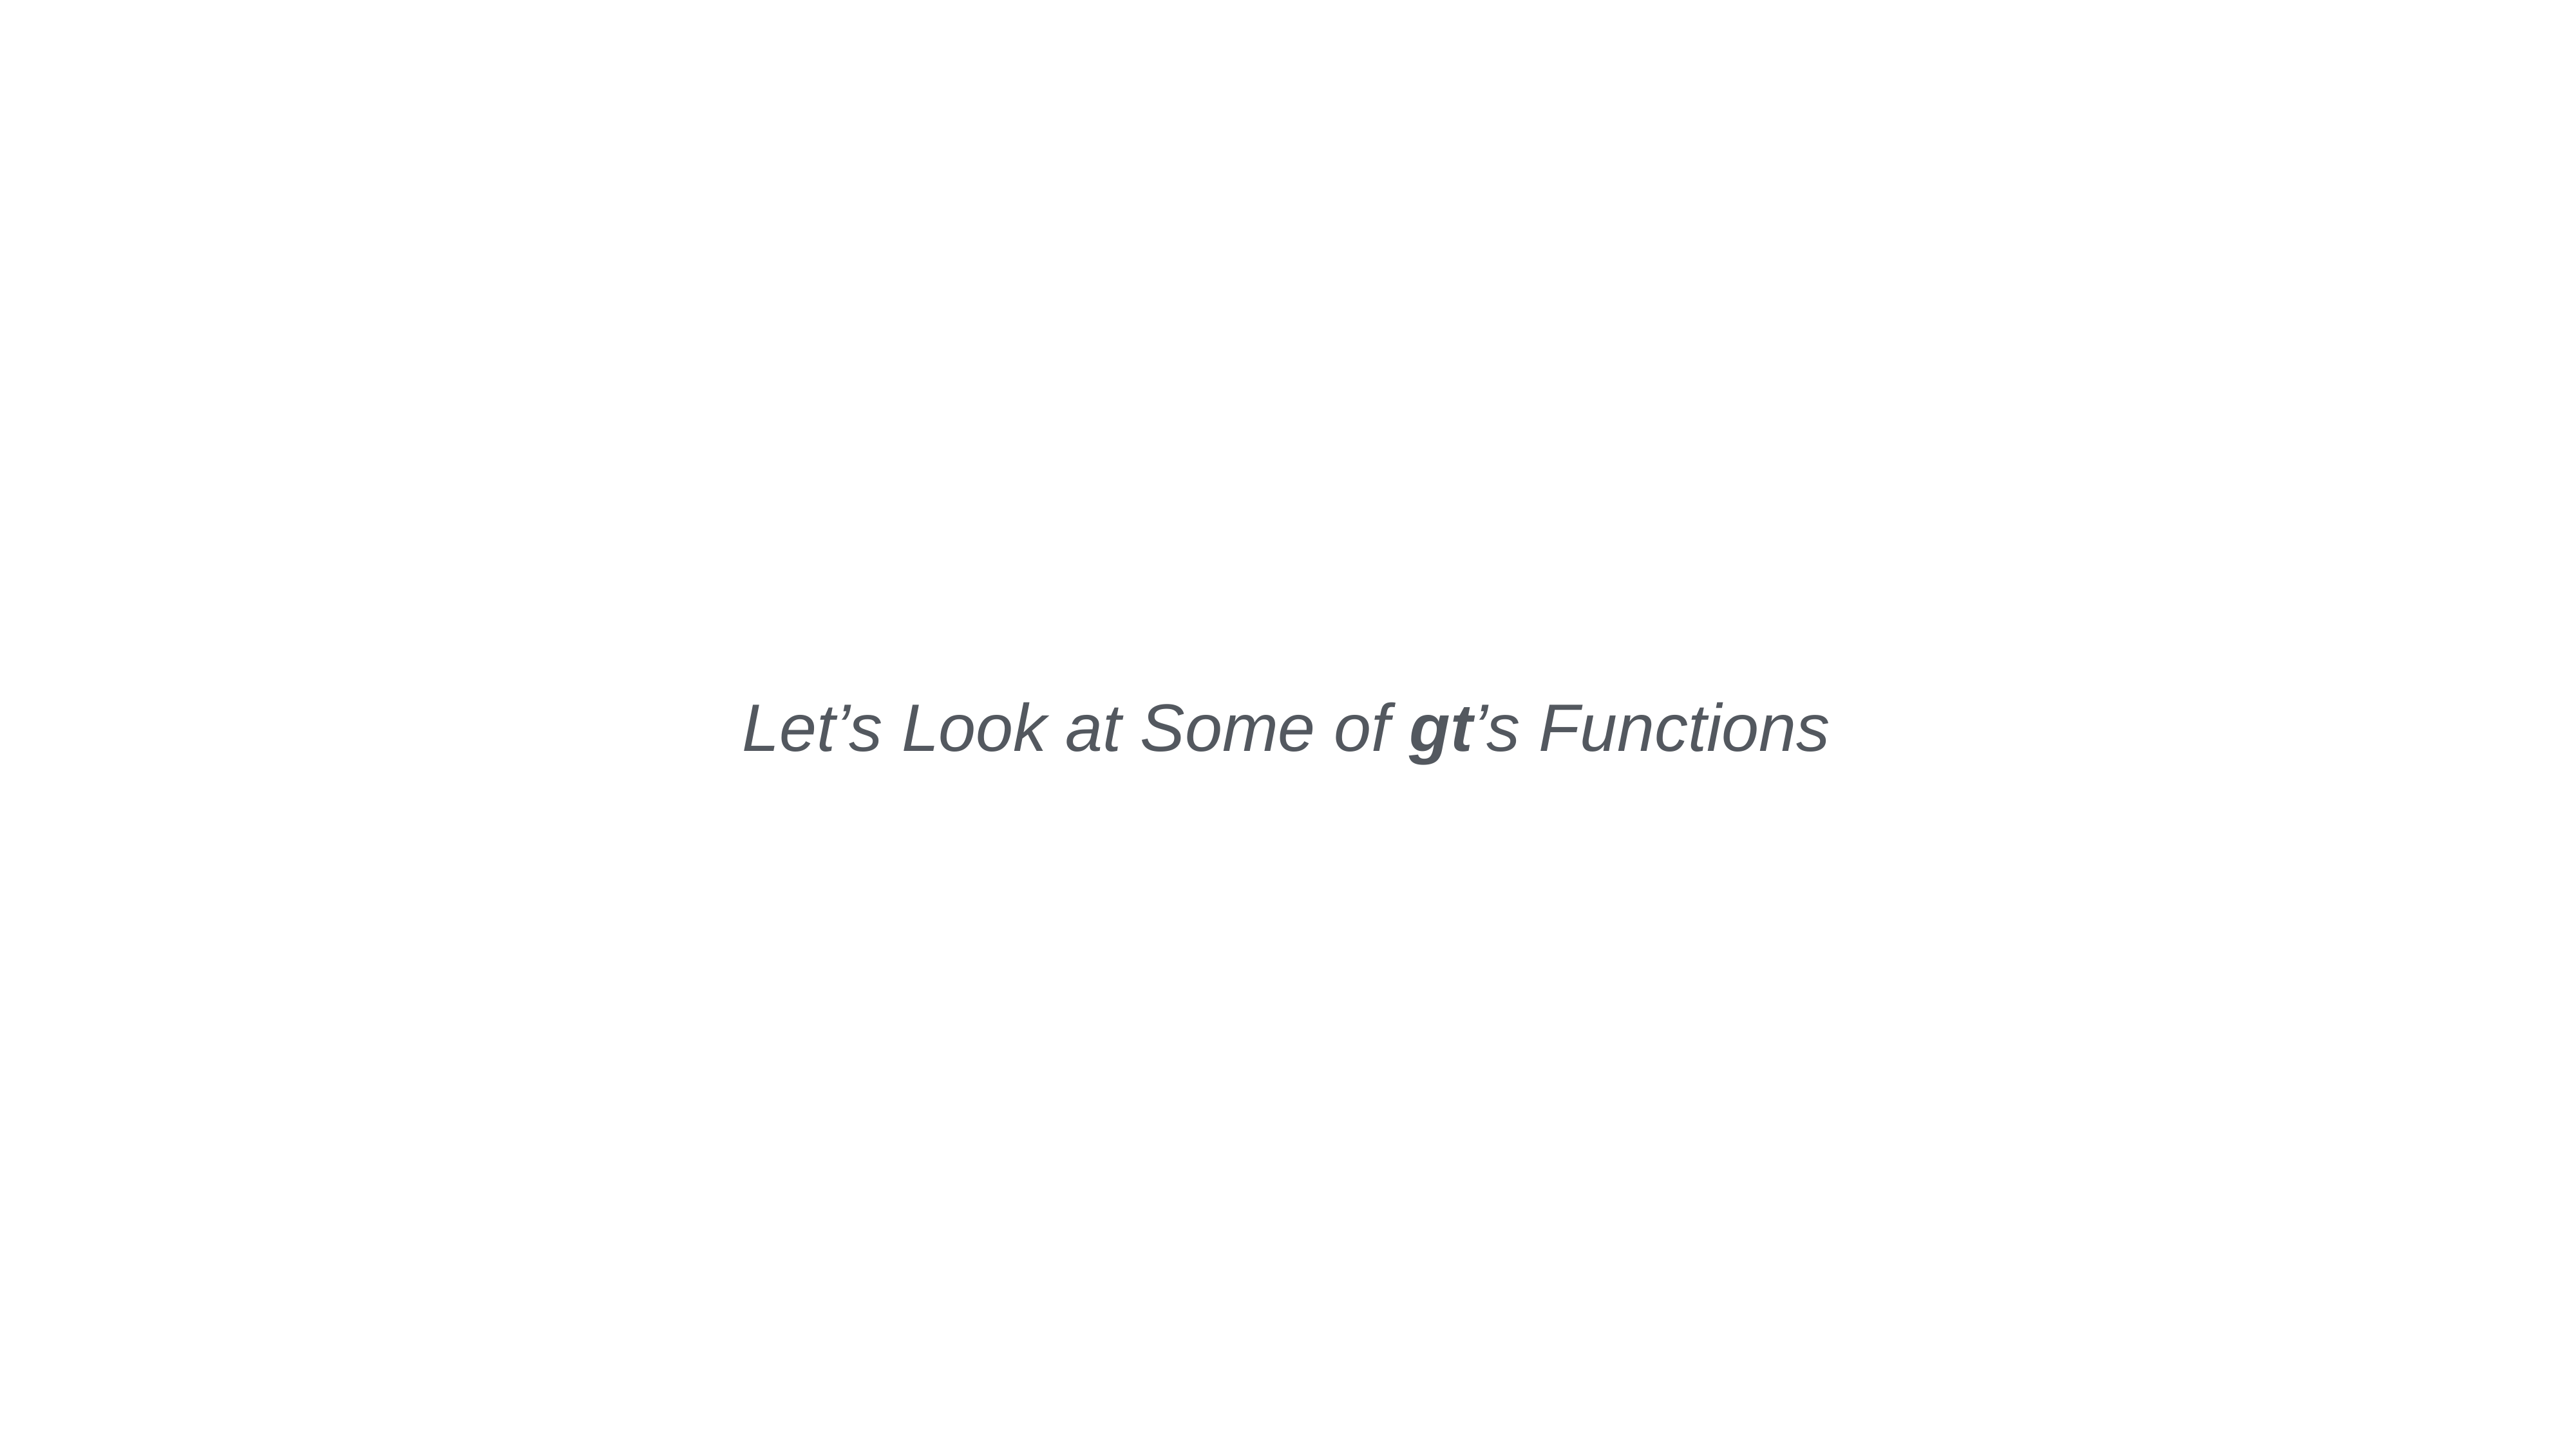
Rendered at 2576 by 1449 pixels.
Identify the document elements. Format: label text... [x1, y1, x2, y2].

text_box Let’s Look at Some of gt’s Functions [131, 679, 2441, 770]
